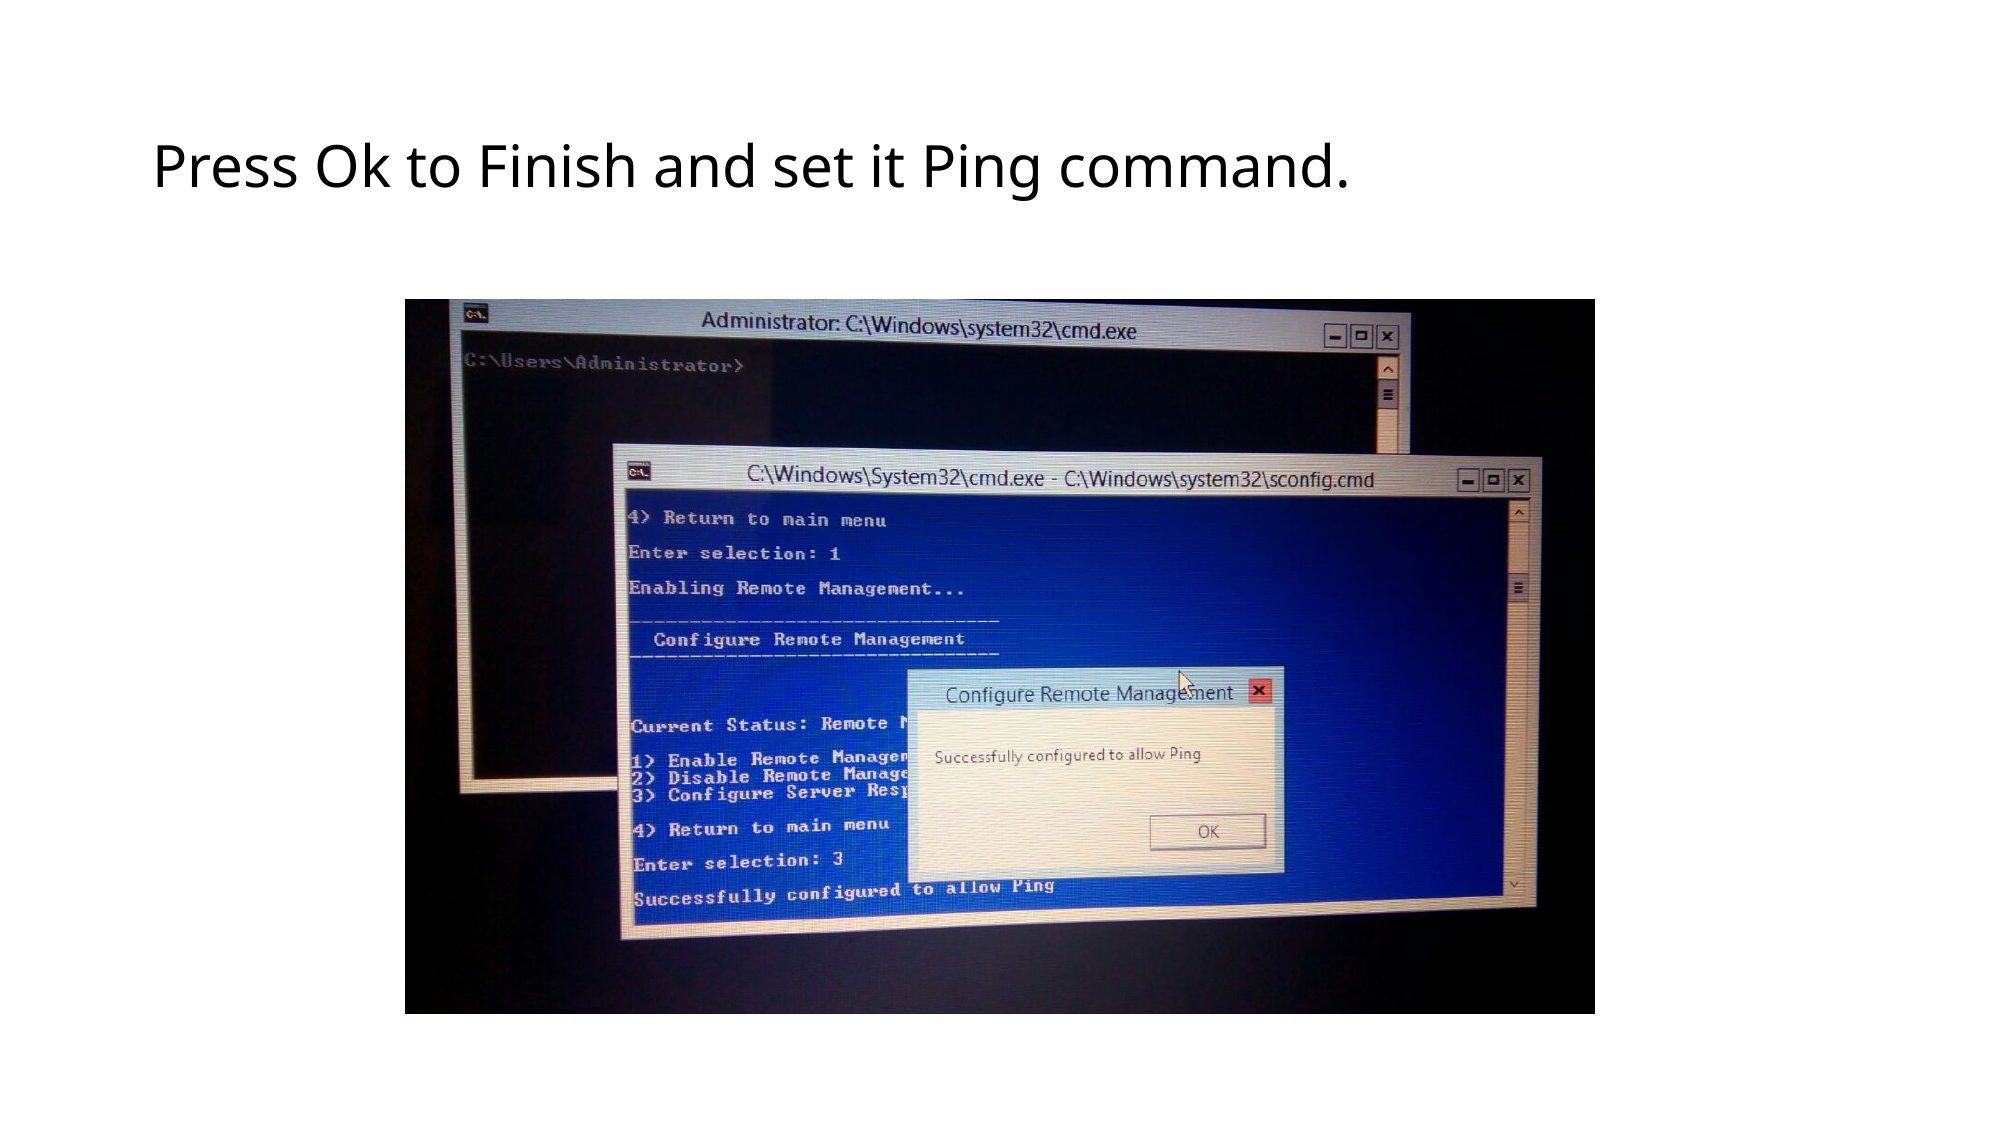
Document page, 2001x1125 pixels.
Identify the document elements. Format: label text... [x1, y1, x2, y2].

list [405, 299, 1595, 1014]
title Press Ok to Finish and set it Ping command. [137, 59, 1863, 278]
